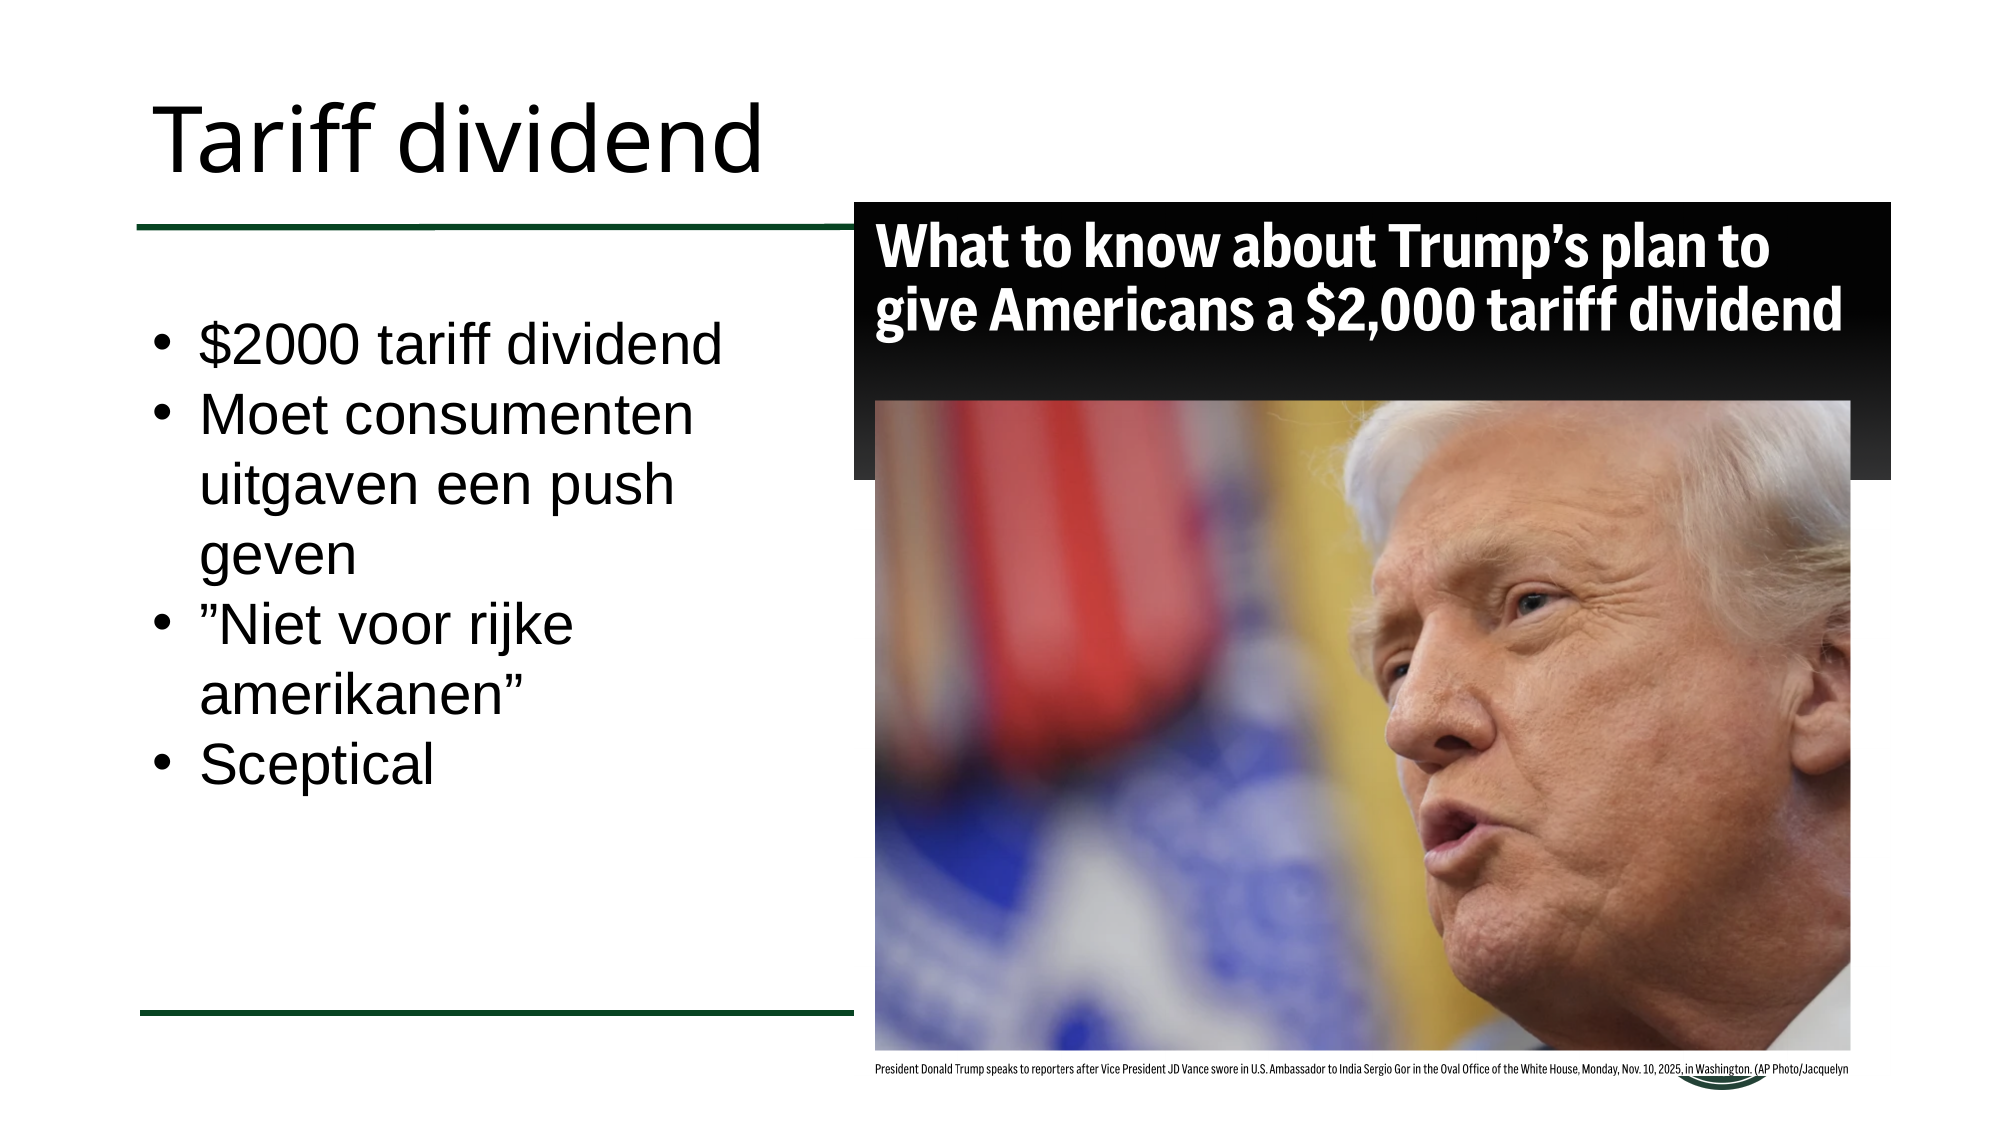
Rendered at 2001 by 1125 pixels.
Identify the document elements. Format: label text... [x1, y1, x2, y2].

text_box $2000 tariff dividend Moet consumenten uitgaven een push geven ”Niet voor rijke amerikanen” Sceptical [137, 298, 772, 839]
title Tariff dividend [137, 59, 1863, 226]
picture [854, 202, 1891, 1090]
